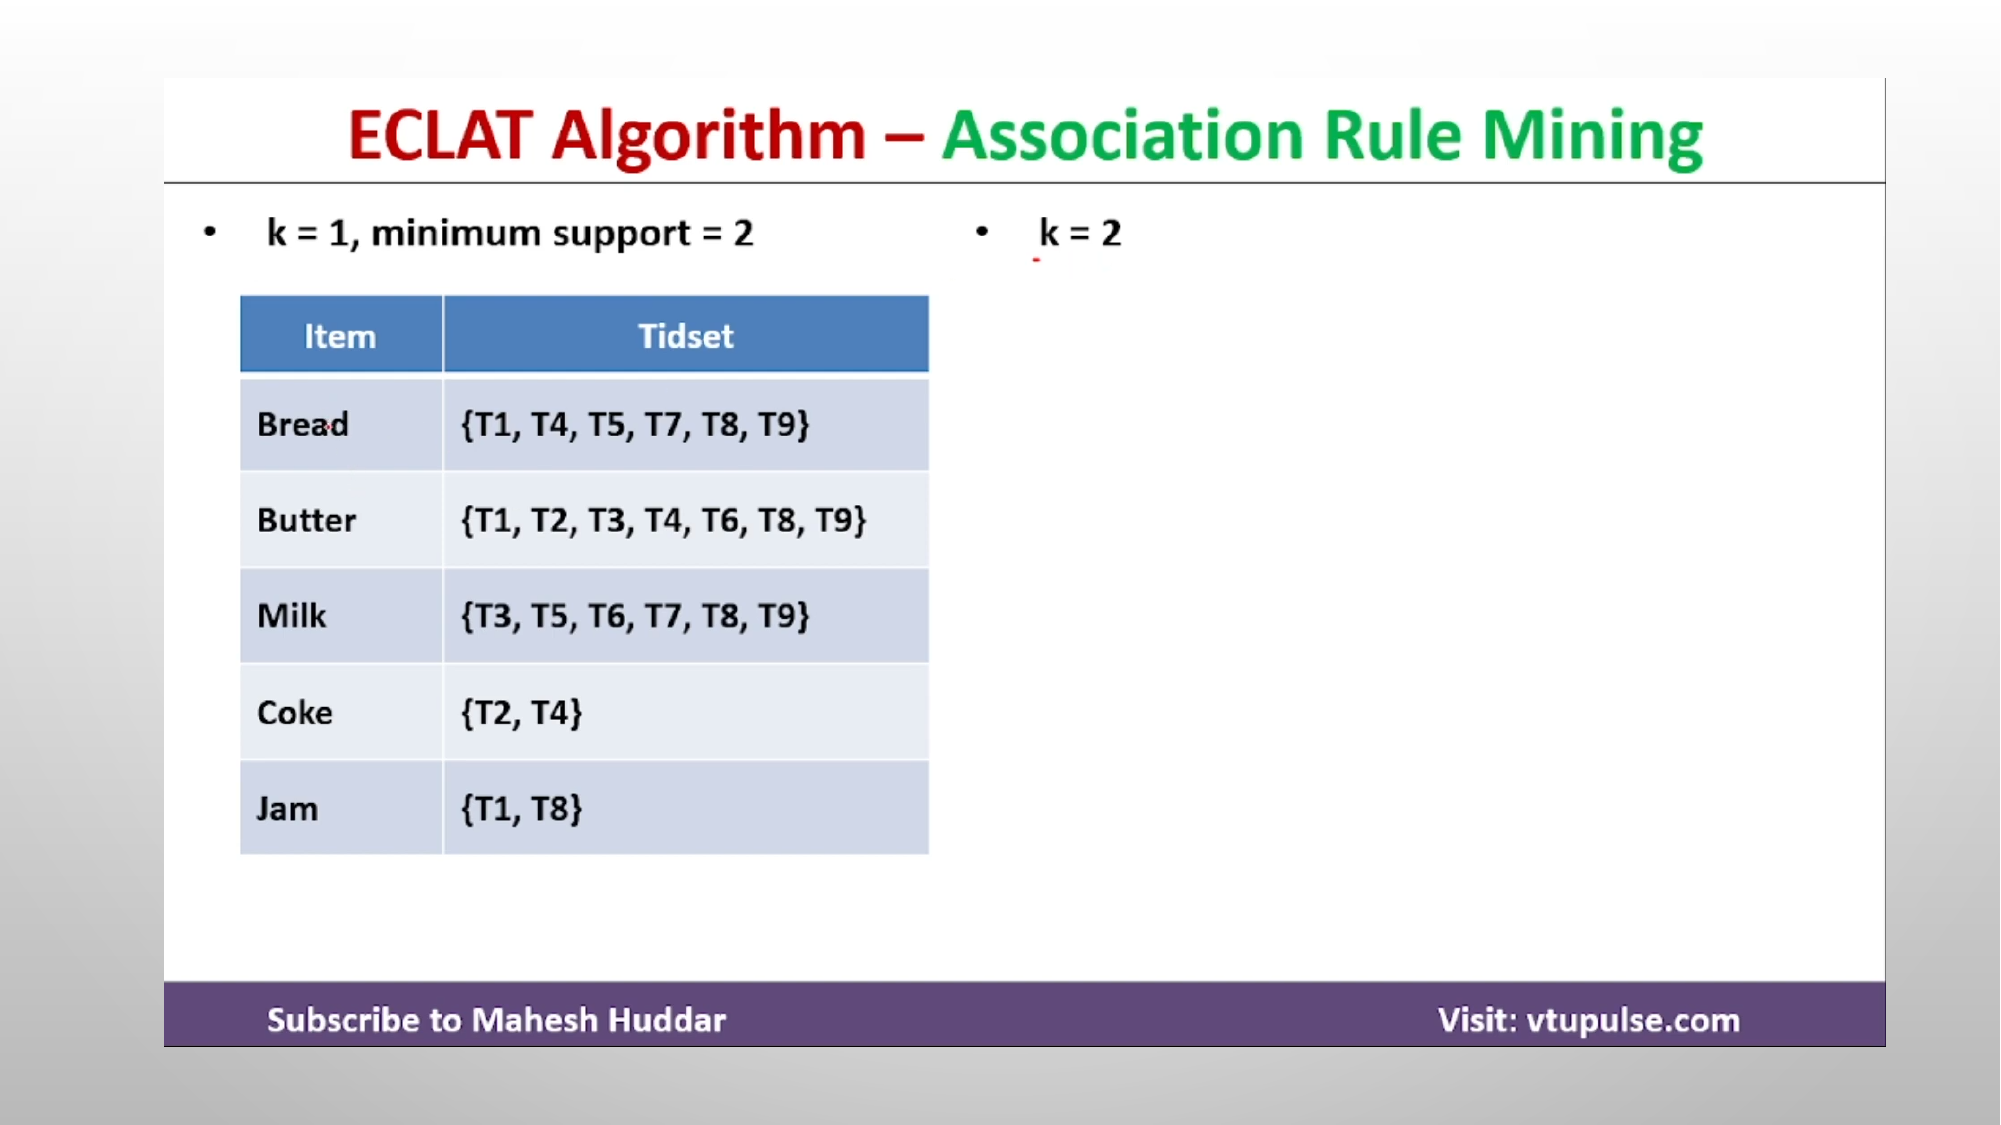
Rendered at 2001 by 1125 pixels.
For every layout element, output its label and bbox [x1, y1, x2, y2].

picture [0, 0, 2000, 1125]
list [164, 78, 1886, 1047]
